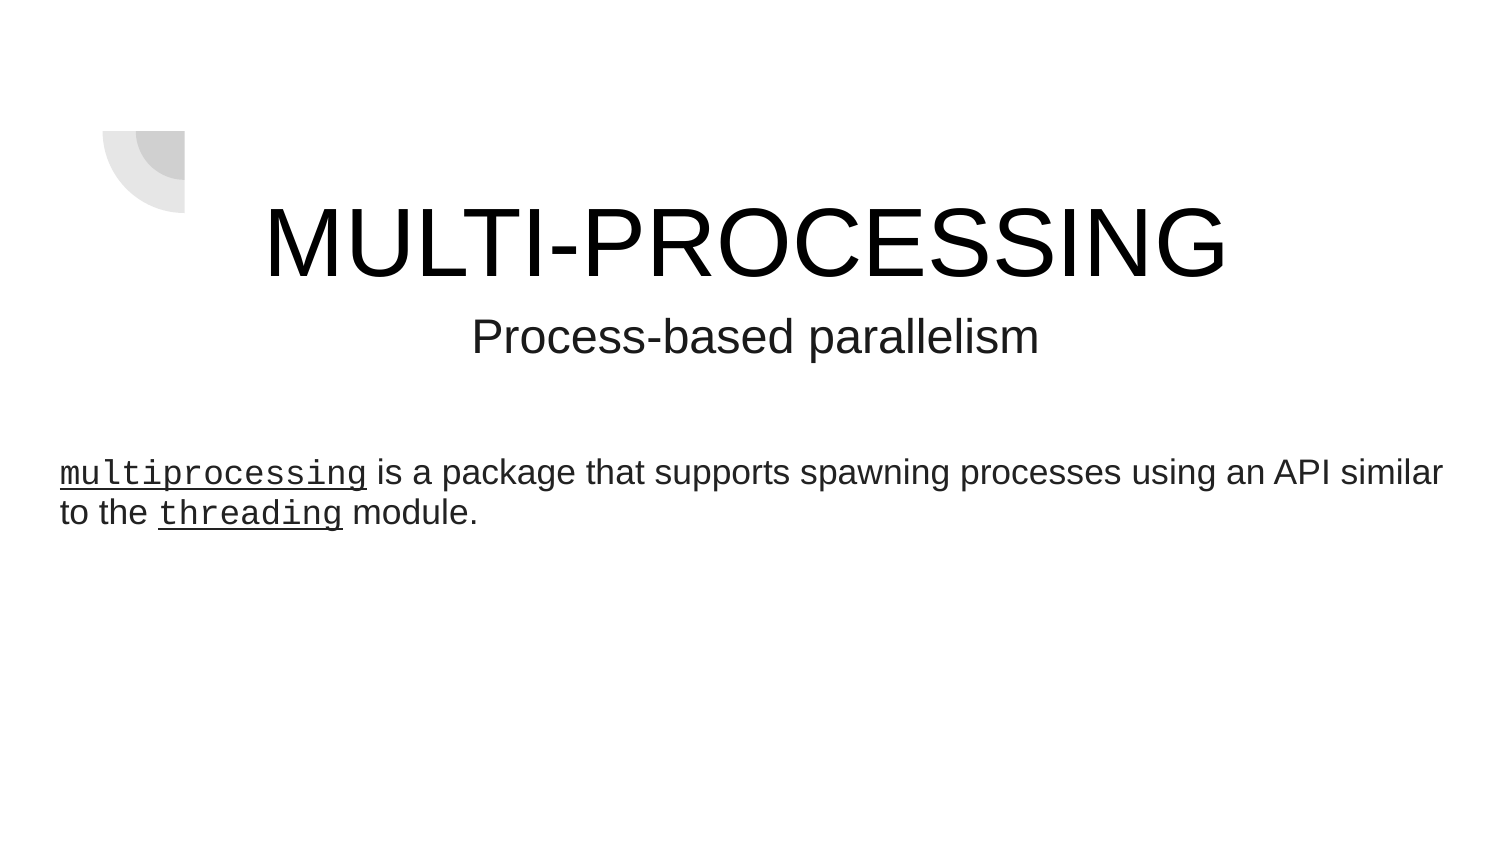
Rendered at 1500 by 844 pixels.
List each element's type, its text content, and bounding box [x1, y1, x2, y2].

list multiprocessing is a package that supports spawning processes using an API similar to the threading module. [44, 437, 1462, 799]
title MULTI-PROCESSING Process-based parallelism [213, 164, 1368, 379]
